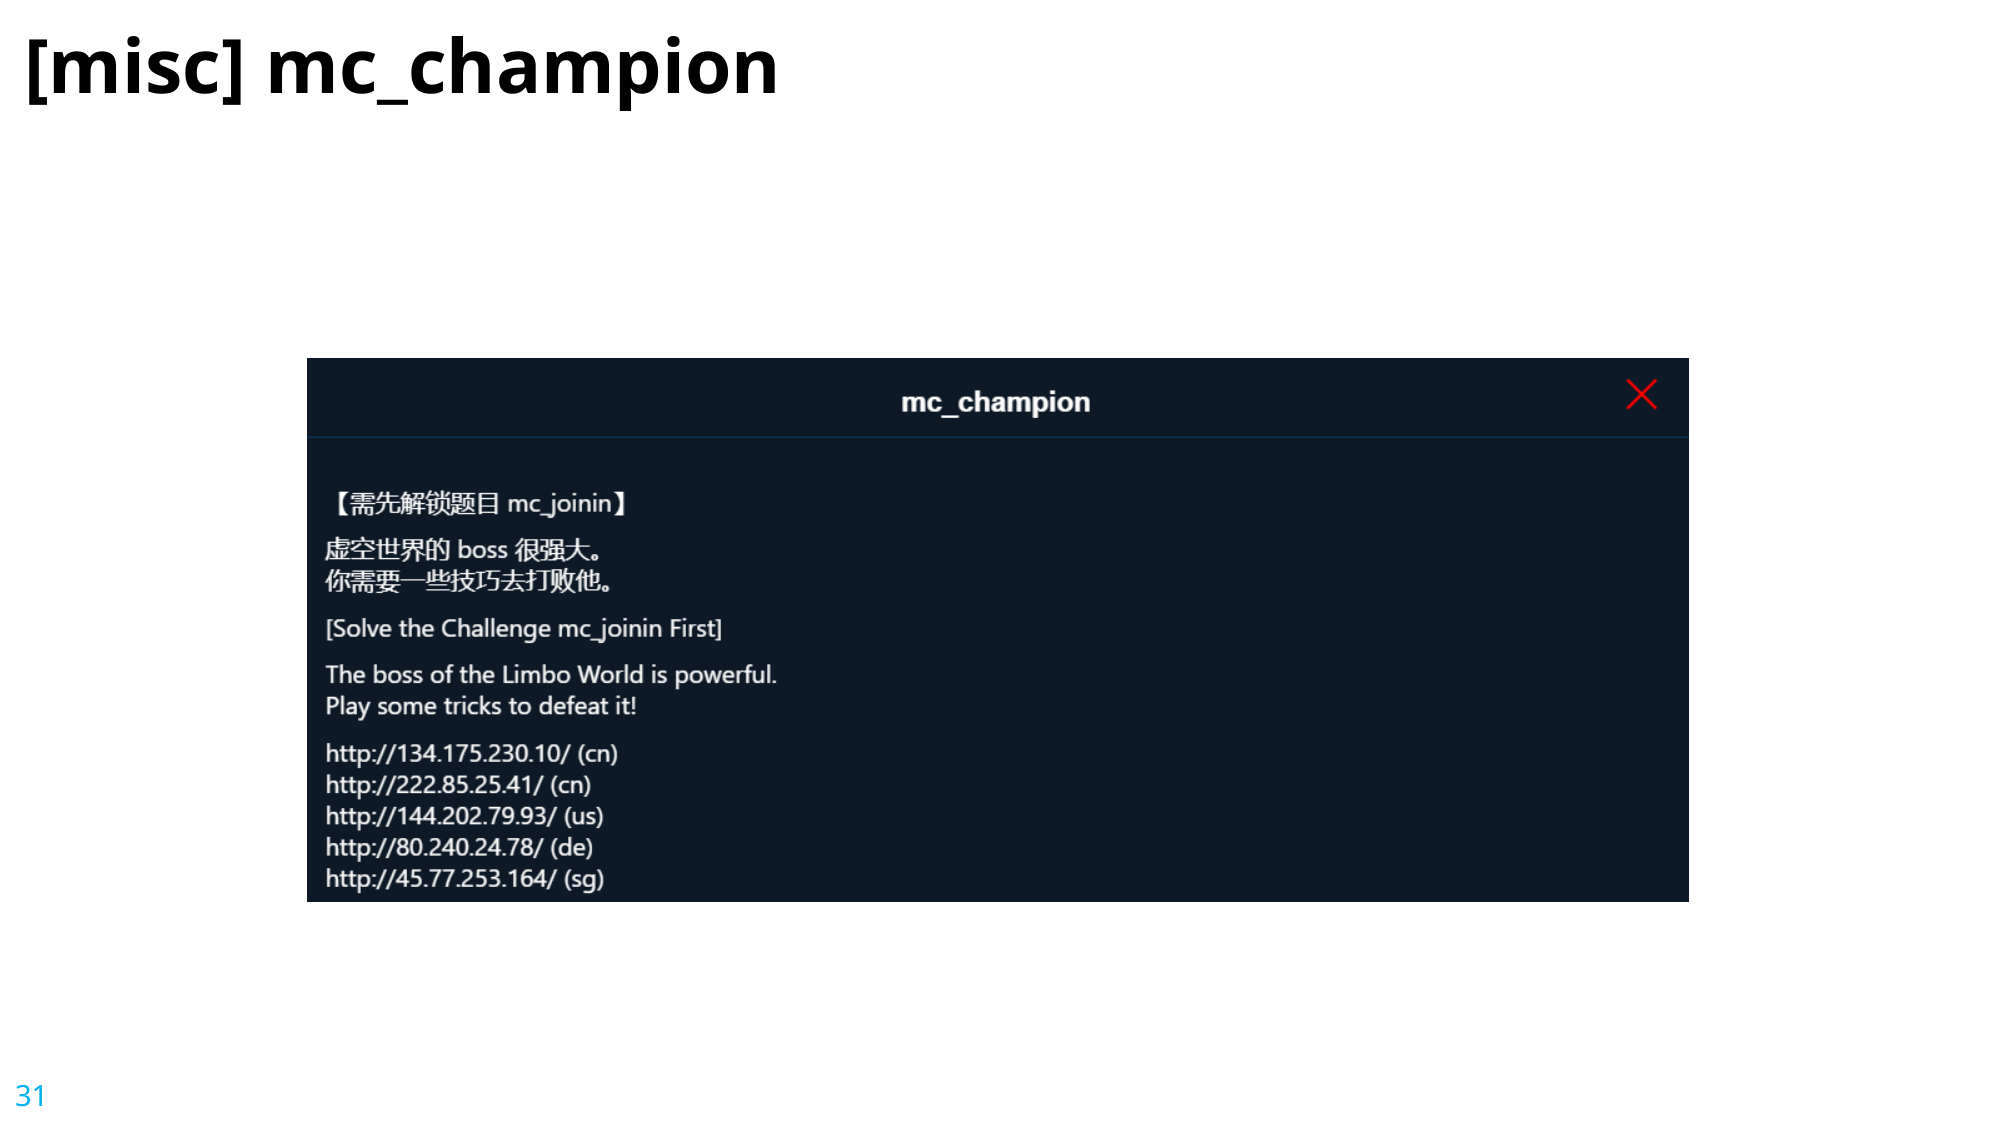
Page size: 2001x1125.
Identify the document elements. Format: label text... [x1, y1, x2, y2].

slide_number 31 [0, 1065, 131, 1125]
title [misc] mc_champion [9, 11, 1987, 128]
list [307, 358, 1689, 902]
